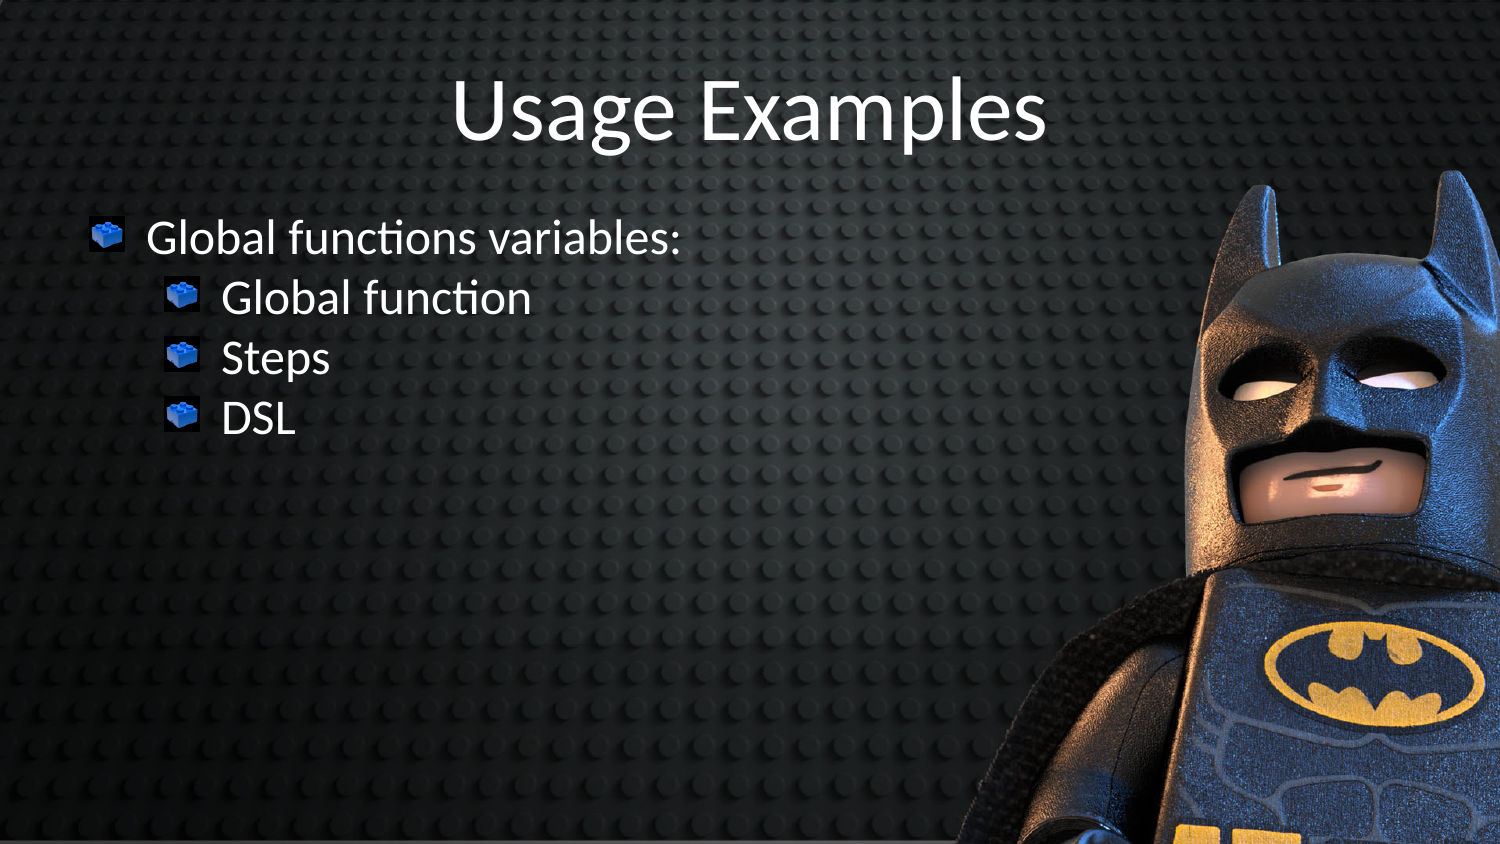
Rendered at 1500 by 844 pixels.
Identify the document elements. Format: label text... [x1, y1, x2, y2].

text_box Global functions variables: Global function Steps DSL [75, 196, 1425, 754]
text_box Usage Examples [75, 33, 1425, 175]
picture [0, 0, 1500, 844]
